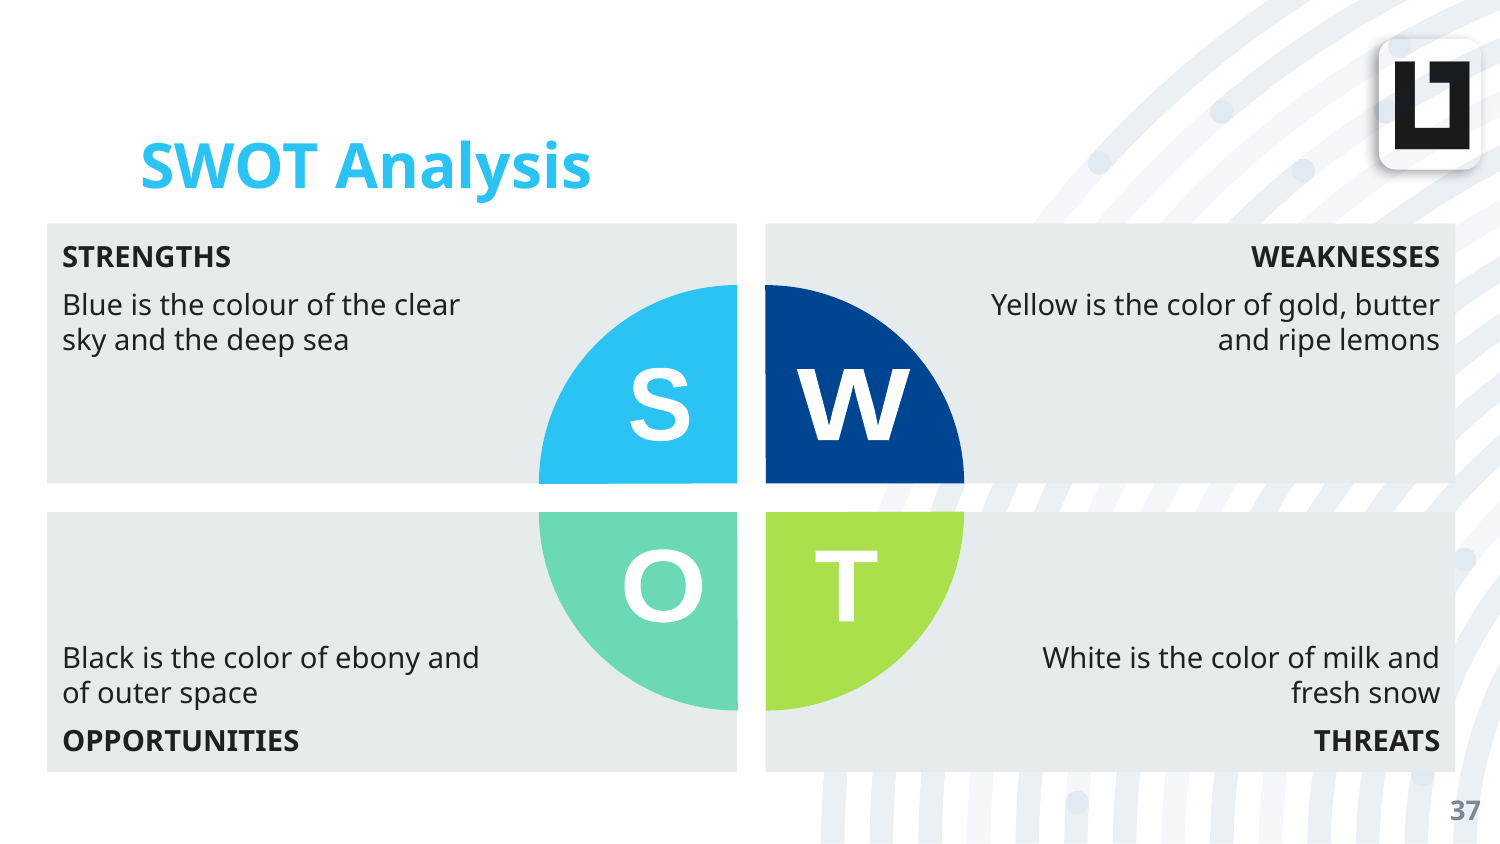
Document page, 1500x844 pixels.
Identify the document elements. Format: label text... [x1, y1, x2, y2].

title SWOT Analysis [140, 137, 1360, 203]
text_box [538, 285, 738, 484]
picture [1378, 38, 1482, 170]
text_box WEAKNESSES Yellow is the color of gold, butter and ripe lemons [765, 223, 1456, 484]
text_box STRENGTHS Blue is the colour of the clear sky and the deep sea [47, 223, 737, 484]
text_box [538, 512, 738, 711]
slide_number 37 [1391, 779, 1482, 844]
text_box [765, 511, 965, 711]
text_box Black is the color of ebony and of outer space OPPORTUNITIES [47, 512, 737, 772]
text_box White is the color of milk and fresh snow THREATS [765, 512, 1456, 772]
text_box [765, 285, 965, 484]
